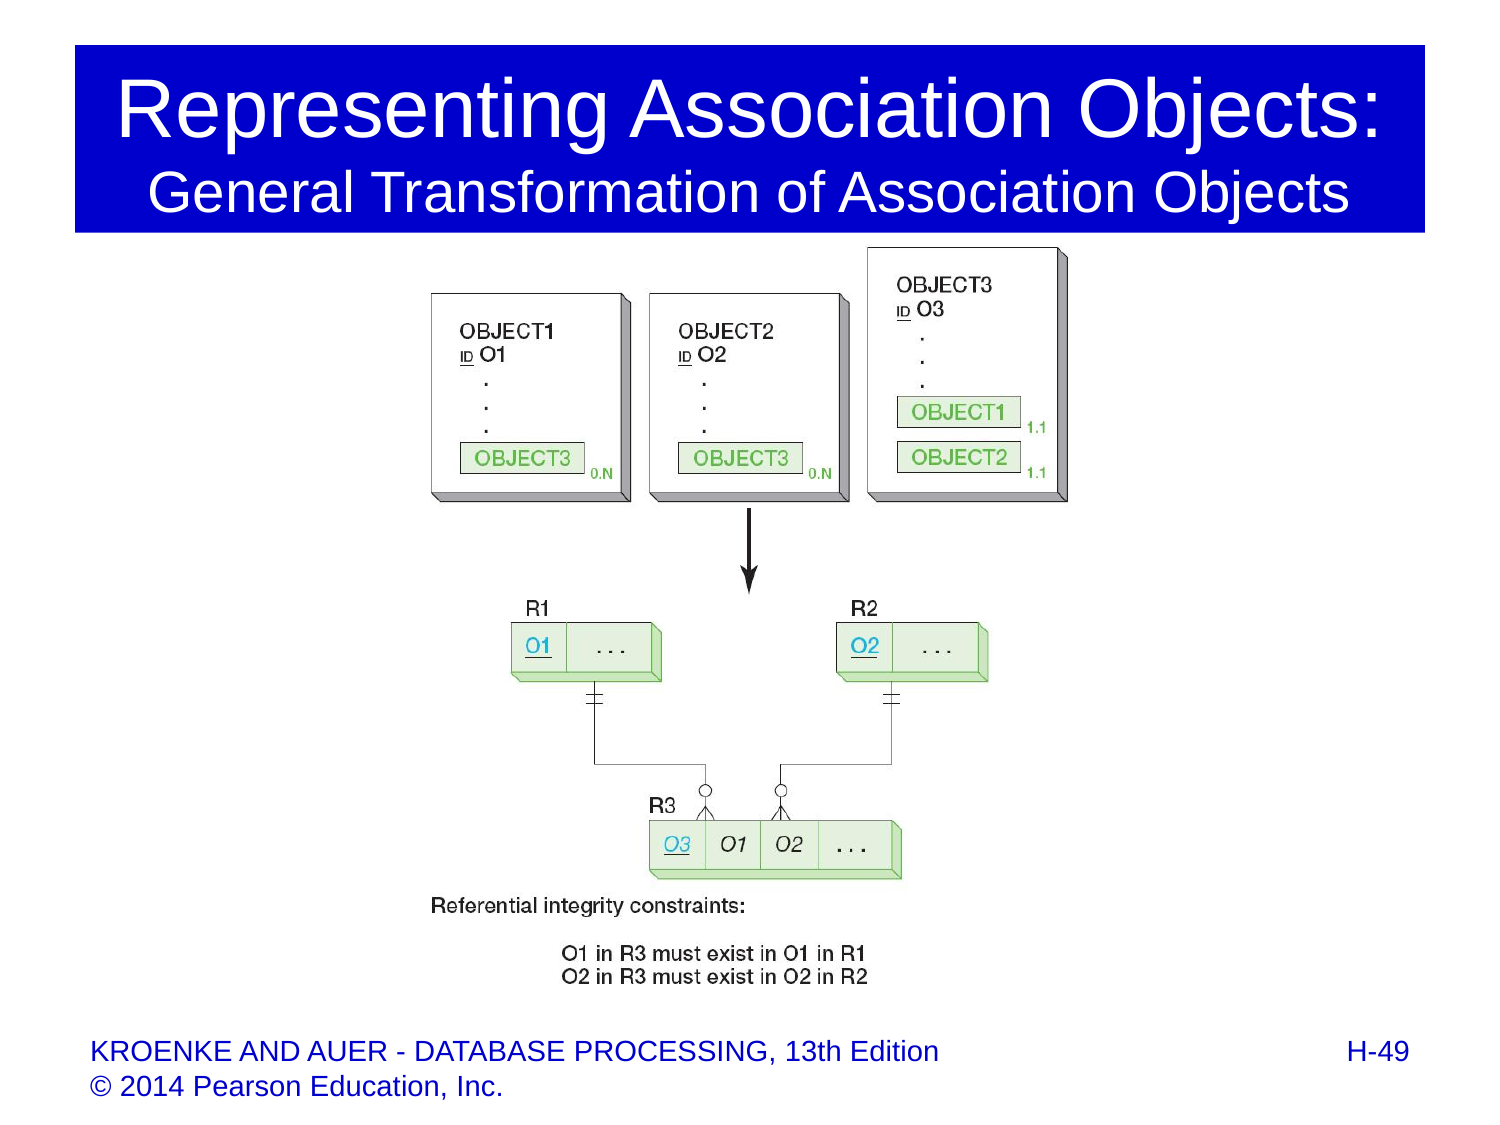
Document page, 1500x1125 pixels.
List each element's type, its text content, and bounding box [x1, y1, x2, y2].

slide_number H-49 [1074, 1024, 1426, 1103]
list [423, 237, 1077, 1006]
footer KROENKE AND AUER - DATABASE PROCESSING, 13th Edition © 2014 Pearson Education, Inc. [74, 1024, 976, 1104]
title Representing Association Objects: General Transformation of Association Objects [75, 45, 1425, 233]
